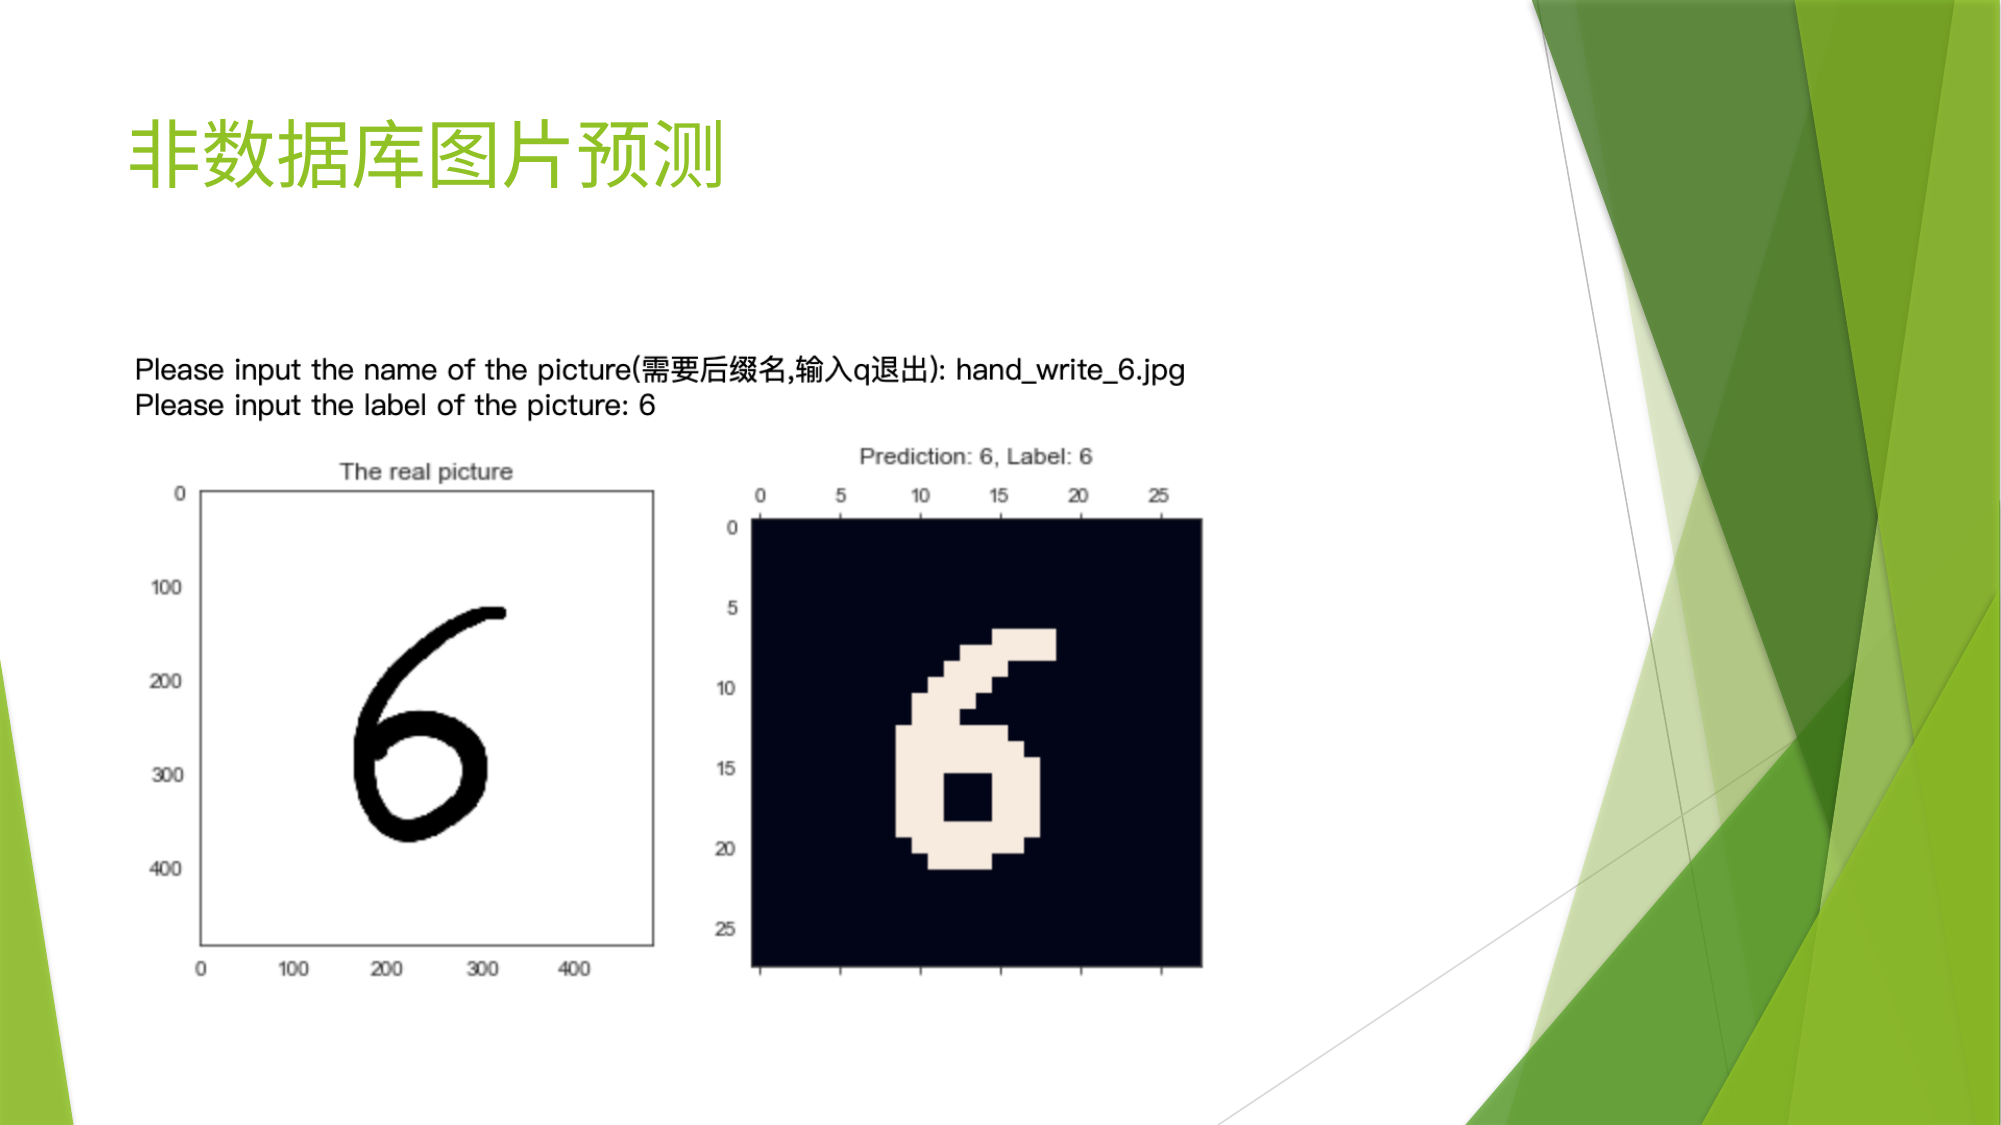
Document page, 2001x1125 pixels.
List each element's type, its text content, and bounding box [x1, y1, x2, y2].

title 非数据库图片预测 [111, 99, 1522, 317]
picture [110, 338, 1297, 1007]
